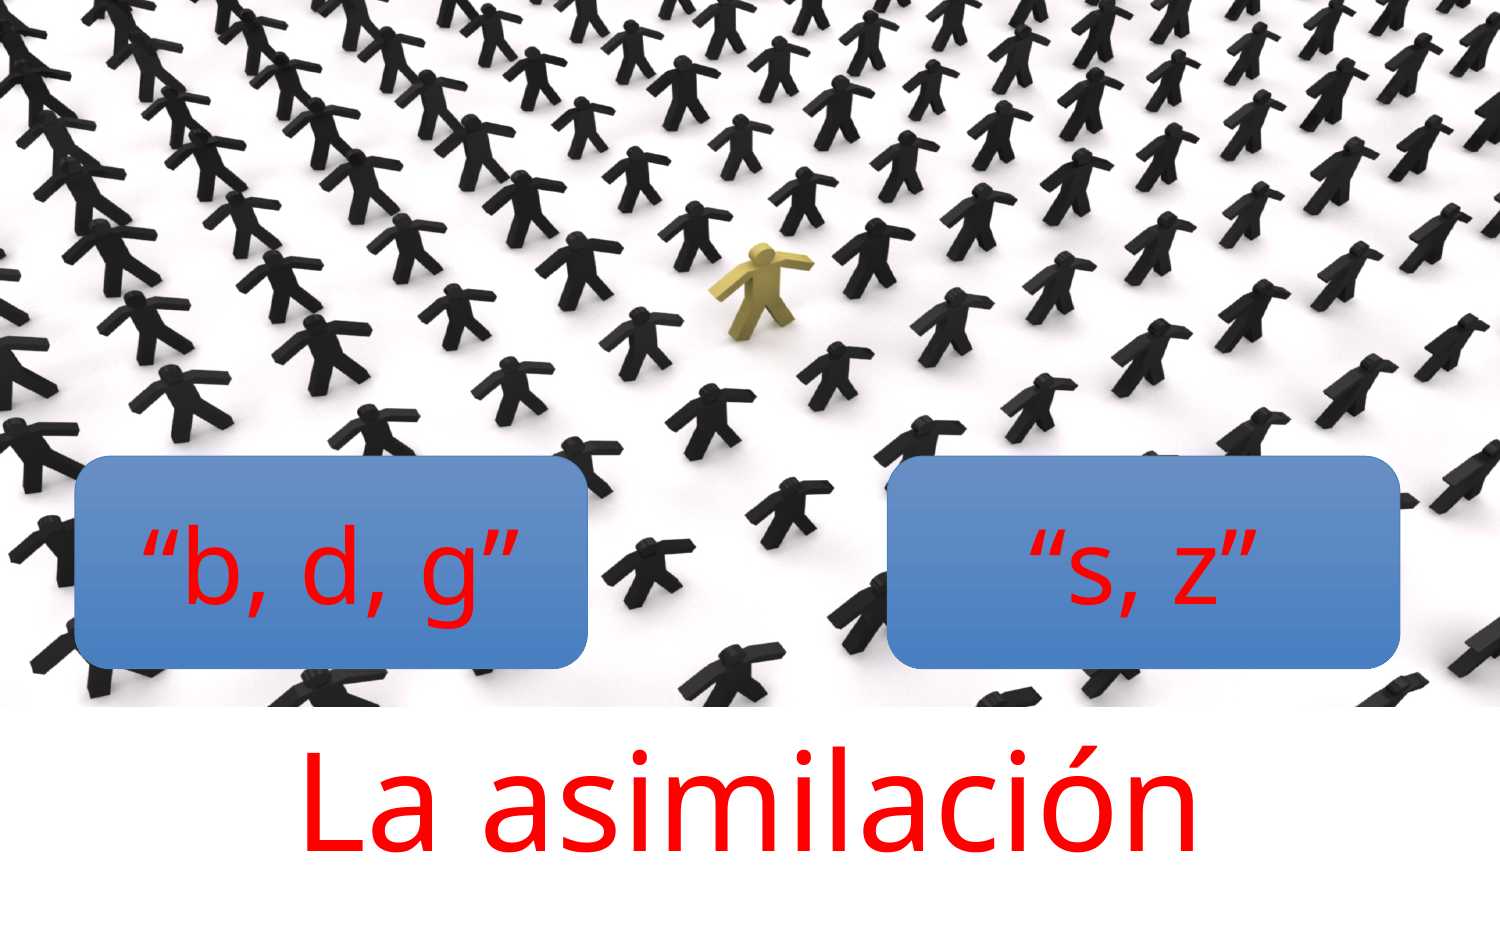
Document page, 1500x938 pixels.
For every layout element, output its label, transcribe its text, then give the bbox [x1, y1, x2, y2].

picture [0, 0, 1500, 707]
text_box La asimilación [0, 707, 1500, 886]
